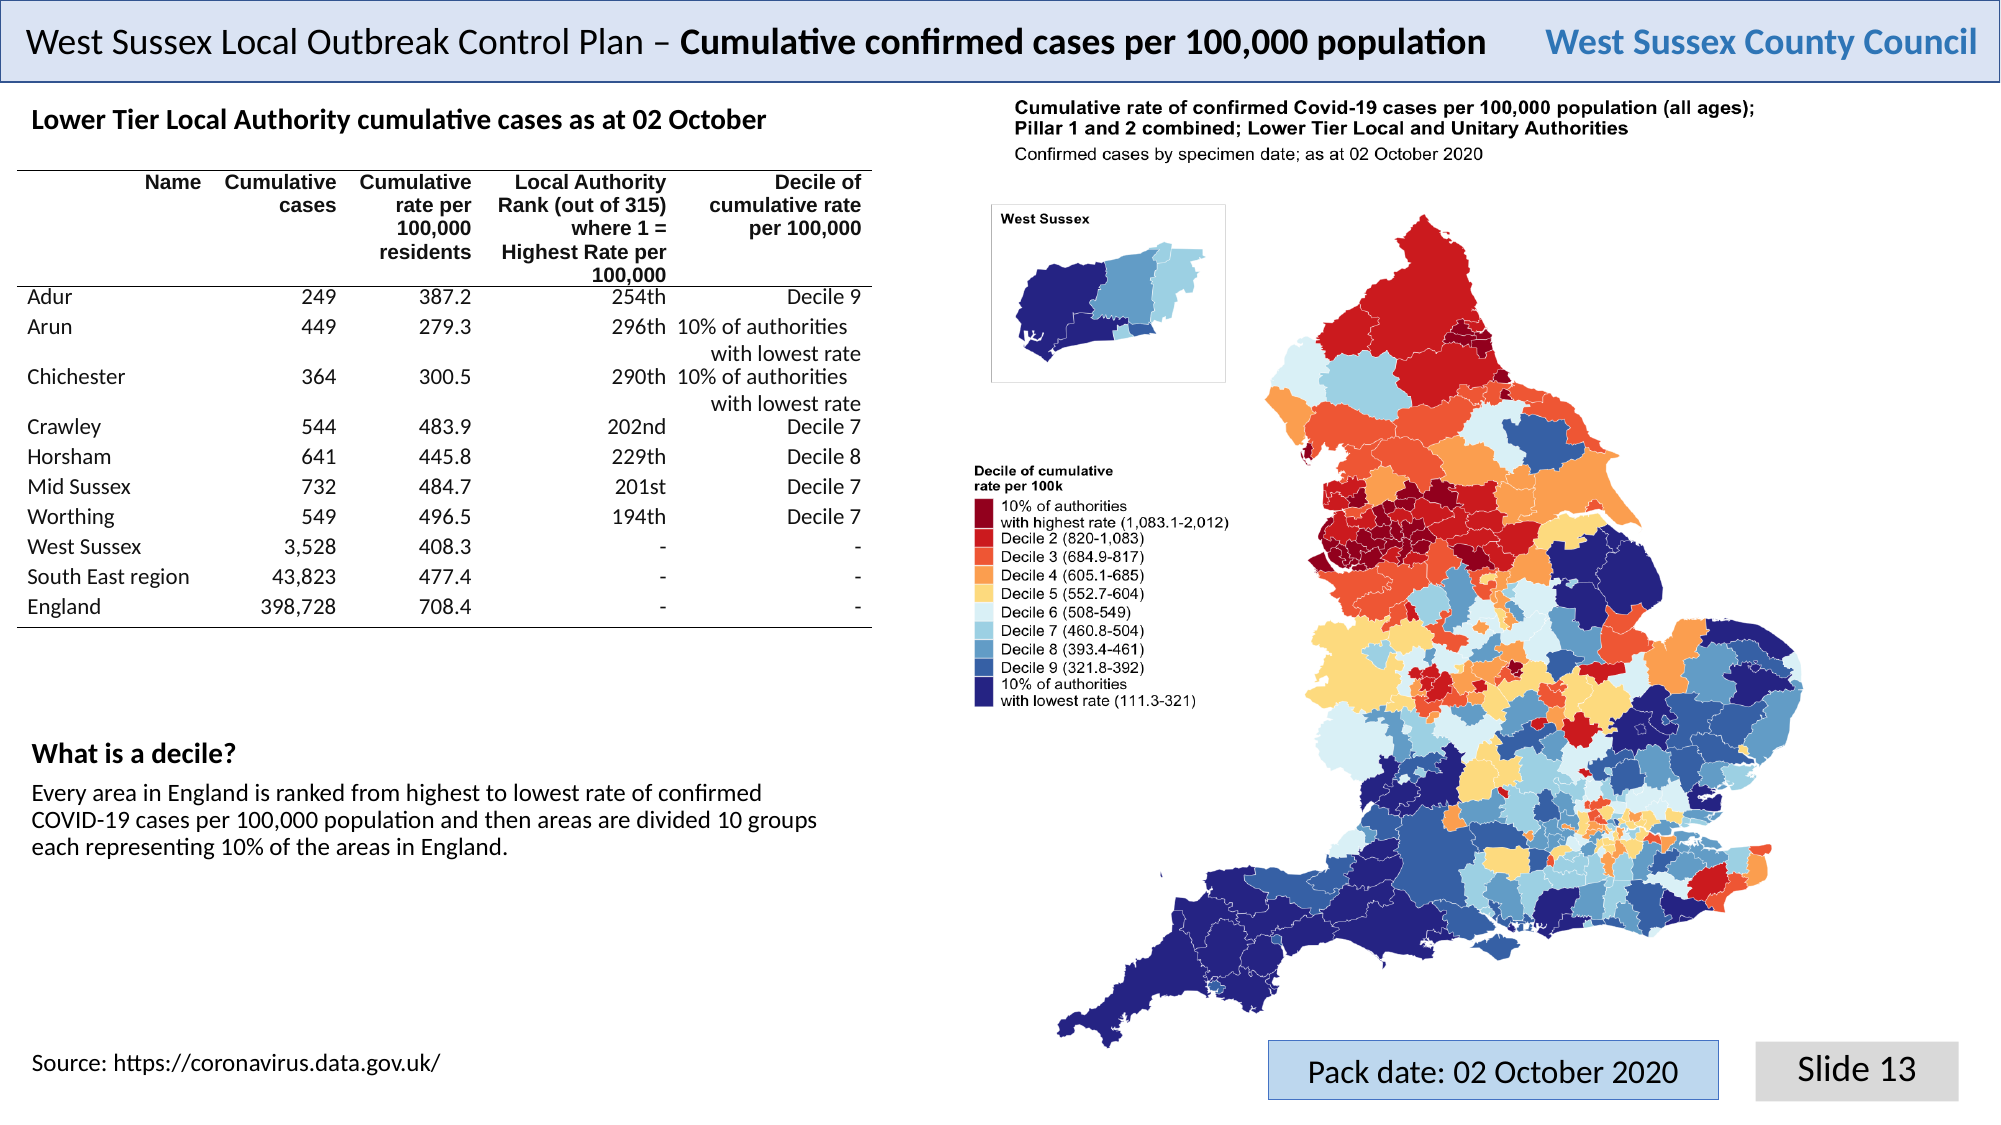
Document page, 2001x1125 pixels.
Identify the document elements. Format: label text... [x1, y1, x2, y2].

table_cell 202nd [482, 417, 677, 447]
table_cell 708.4 [347, 597, 482, 627]
table_cell South East region [17, 567, 212, 597]
table_header Name [17, 171, 212, 286]
table_cell 484.7 [347, 477, 482, 507]
table_cell 496.5 [347, 507, 482, 537]
table_cell Horsham [17, 447, 212, 477]
table_cell 483.9 [347, 417, 482, 447]
table_cell Crawley [17, 417, 212, 447]
list Lower Tier Local Authority cumulative cases as at 02 October [16, 97, 895, 173]
table_cell Chichester [17, 367, 212, 417]
table_cell 641 [212, 447, 347, 477]
table_header Decile of cumulative rate per 100,000 [677, 171, 872, 286]
table_cell West Sussex [17, 537, 212, 567]
list Every area in England is ranked from highest to lowest rate of confirmed COVID-19 cases per 100,000 population and then areas are divided 10 groups each representing 10% of the areas in England. [16, 772, 853, 900]
picture [895, 91, 1959, 1104]
list Source: https://coronavirus.data.gov.uk/ [17, 1042, 660, 1103]
table_cell 254th [482, 287, 677, 317]
table_header Cumulative cases [212, 171, 347, 286]
table_cell Decile 7 [677, 477, 872, 507]
table_cell 201st [482, 477, 677, 507]
table_cell 398,728 [212, 597, 347, 627]
table_cell 445.8 [347, 447, 482, 477]
table_cell 10% of authorities with lowest rate [677, 317, 872, 367]
table_cell 387.2 [347, 287, 482, 317]
table_cell 296th [482, 317, 677, 367]
table_cell - [482, 567, 677, 597]
table_cell 3,528 [212, 537, 347, 567]
table_cell 229th [482, 447, 677, 477]
table_cell 194th [482, 507, 677, 537]
table_cell 290th [482, 367, 677, 417]
table_cell 732 [212, 477, 347, 507]
table_cell Decile 8 [677, 447, 872, 477]
table_cell - [482, 597, 677, 627]
table_cell 279.3 [347, 317, 482, 367]
table_header Local Authority Rank (out of 315) where 1 = Highest Rate per 100,000 [482, 171, 677, 286]
table_cell - [677, 597, 872, 627]
table_cell 408.3 [347, 537, 482, 567]
table_cell 249 [212, 287, 347, 317]
table_cell Worthing [17, 507, 212, 537]
table_cell 544 [212, 417, 347, 447]
table_cell Mid Sussex [17, 477, 212, 507]
table_cell 549 [212, 507, 347, 537]
table_cell 43,823 [212, 567, 347, 597]
table_cell Decile 7 [677, 507, 872, 537]
table_header Cumulative rate per 100,000 residents [347, 171, 482, 286]
table_cell - [677, 567, 872, 597]
table_cell Decile 9 [677, 287, 872, 317]
list What is a decile? [16, 731, 562, 772]
table_cell England [17, 597, 212, 627]
table_cell - [677, 537, 872, 567]
table_cell 10% of authorities with lowest rate [677, 367, 872, 417]
table_cell - [482, 537, 677, 567]
table_cell 364 [212, 367, 347, 417]
table_cell 300.5 [347, 367, 482, 417]
table_cell Arun [17, 317, 212, 367]
table_cell Adur [17, 287, 212, 317]
table_cell Decile 7 [677, 417, 872, 447]
table_cell 449 [212, 317, 347, 367]
table_cell 477.4 [347, 567, 482, 597]
